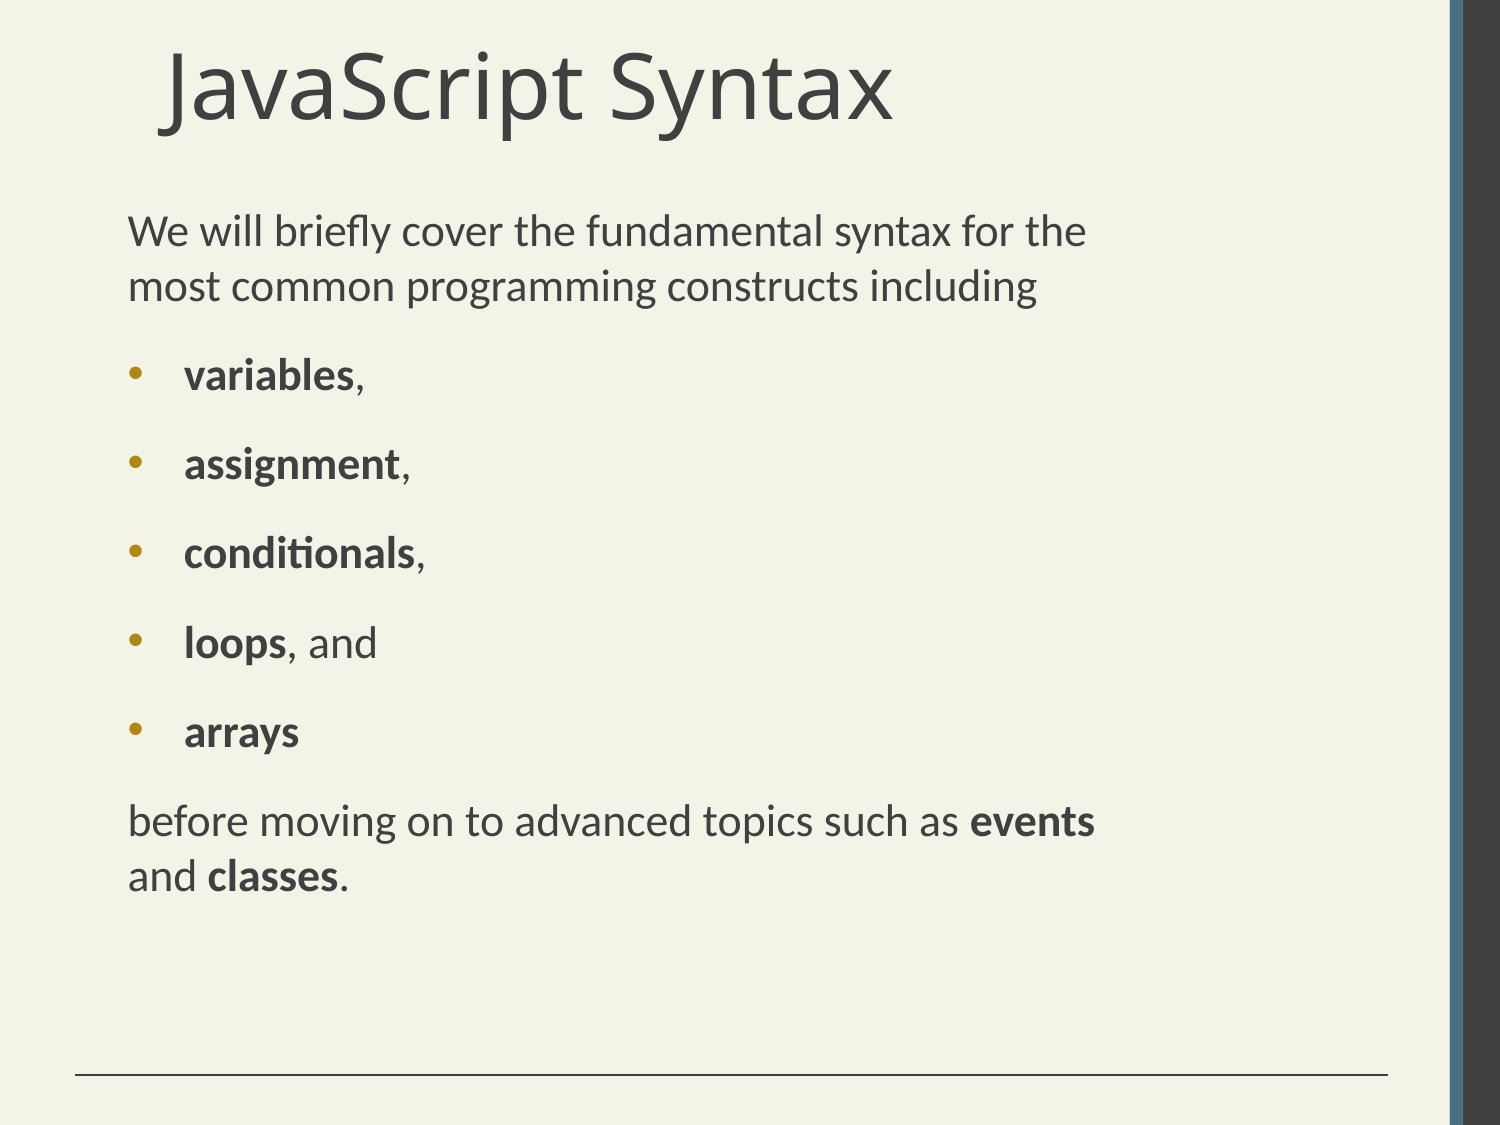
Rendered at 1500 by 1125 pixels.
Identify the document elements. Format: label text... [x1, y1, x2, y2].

list We will briefly cover the fundamental syntax for the most common programming constructs including variables, assignment, conditionals, loops, and arrays before moving on to advanced topics such as events and classes. [112, 193, 1163, 936]
title JavaScript Syntax [150, 20, 1425, 188]
